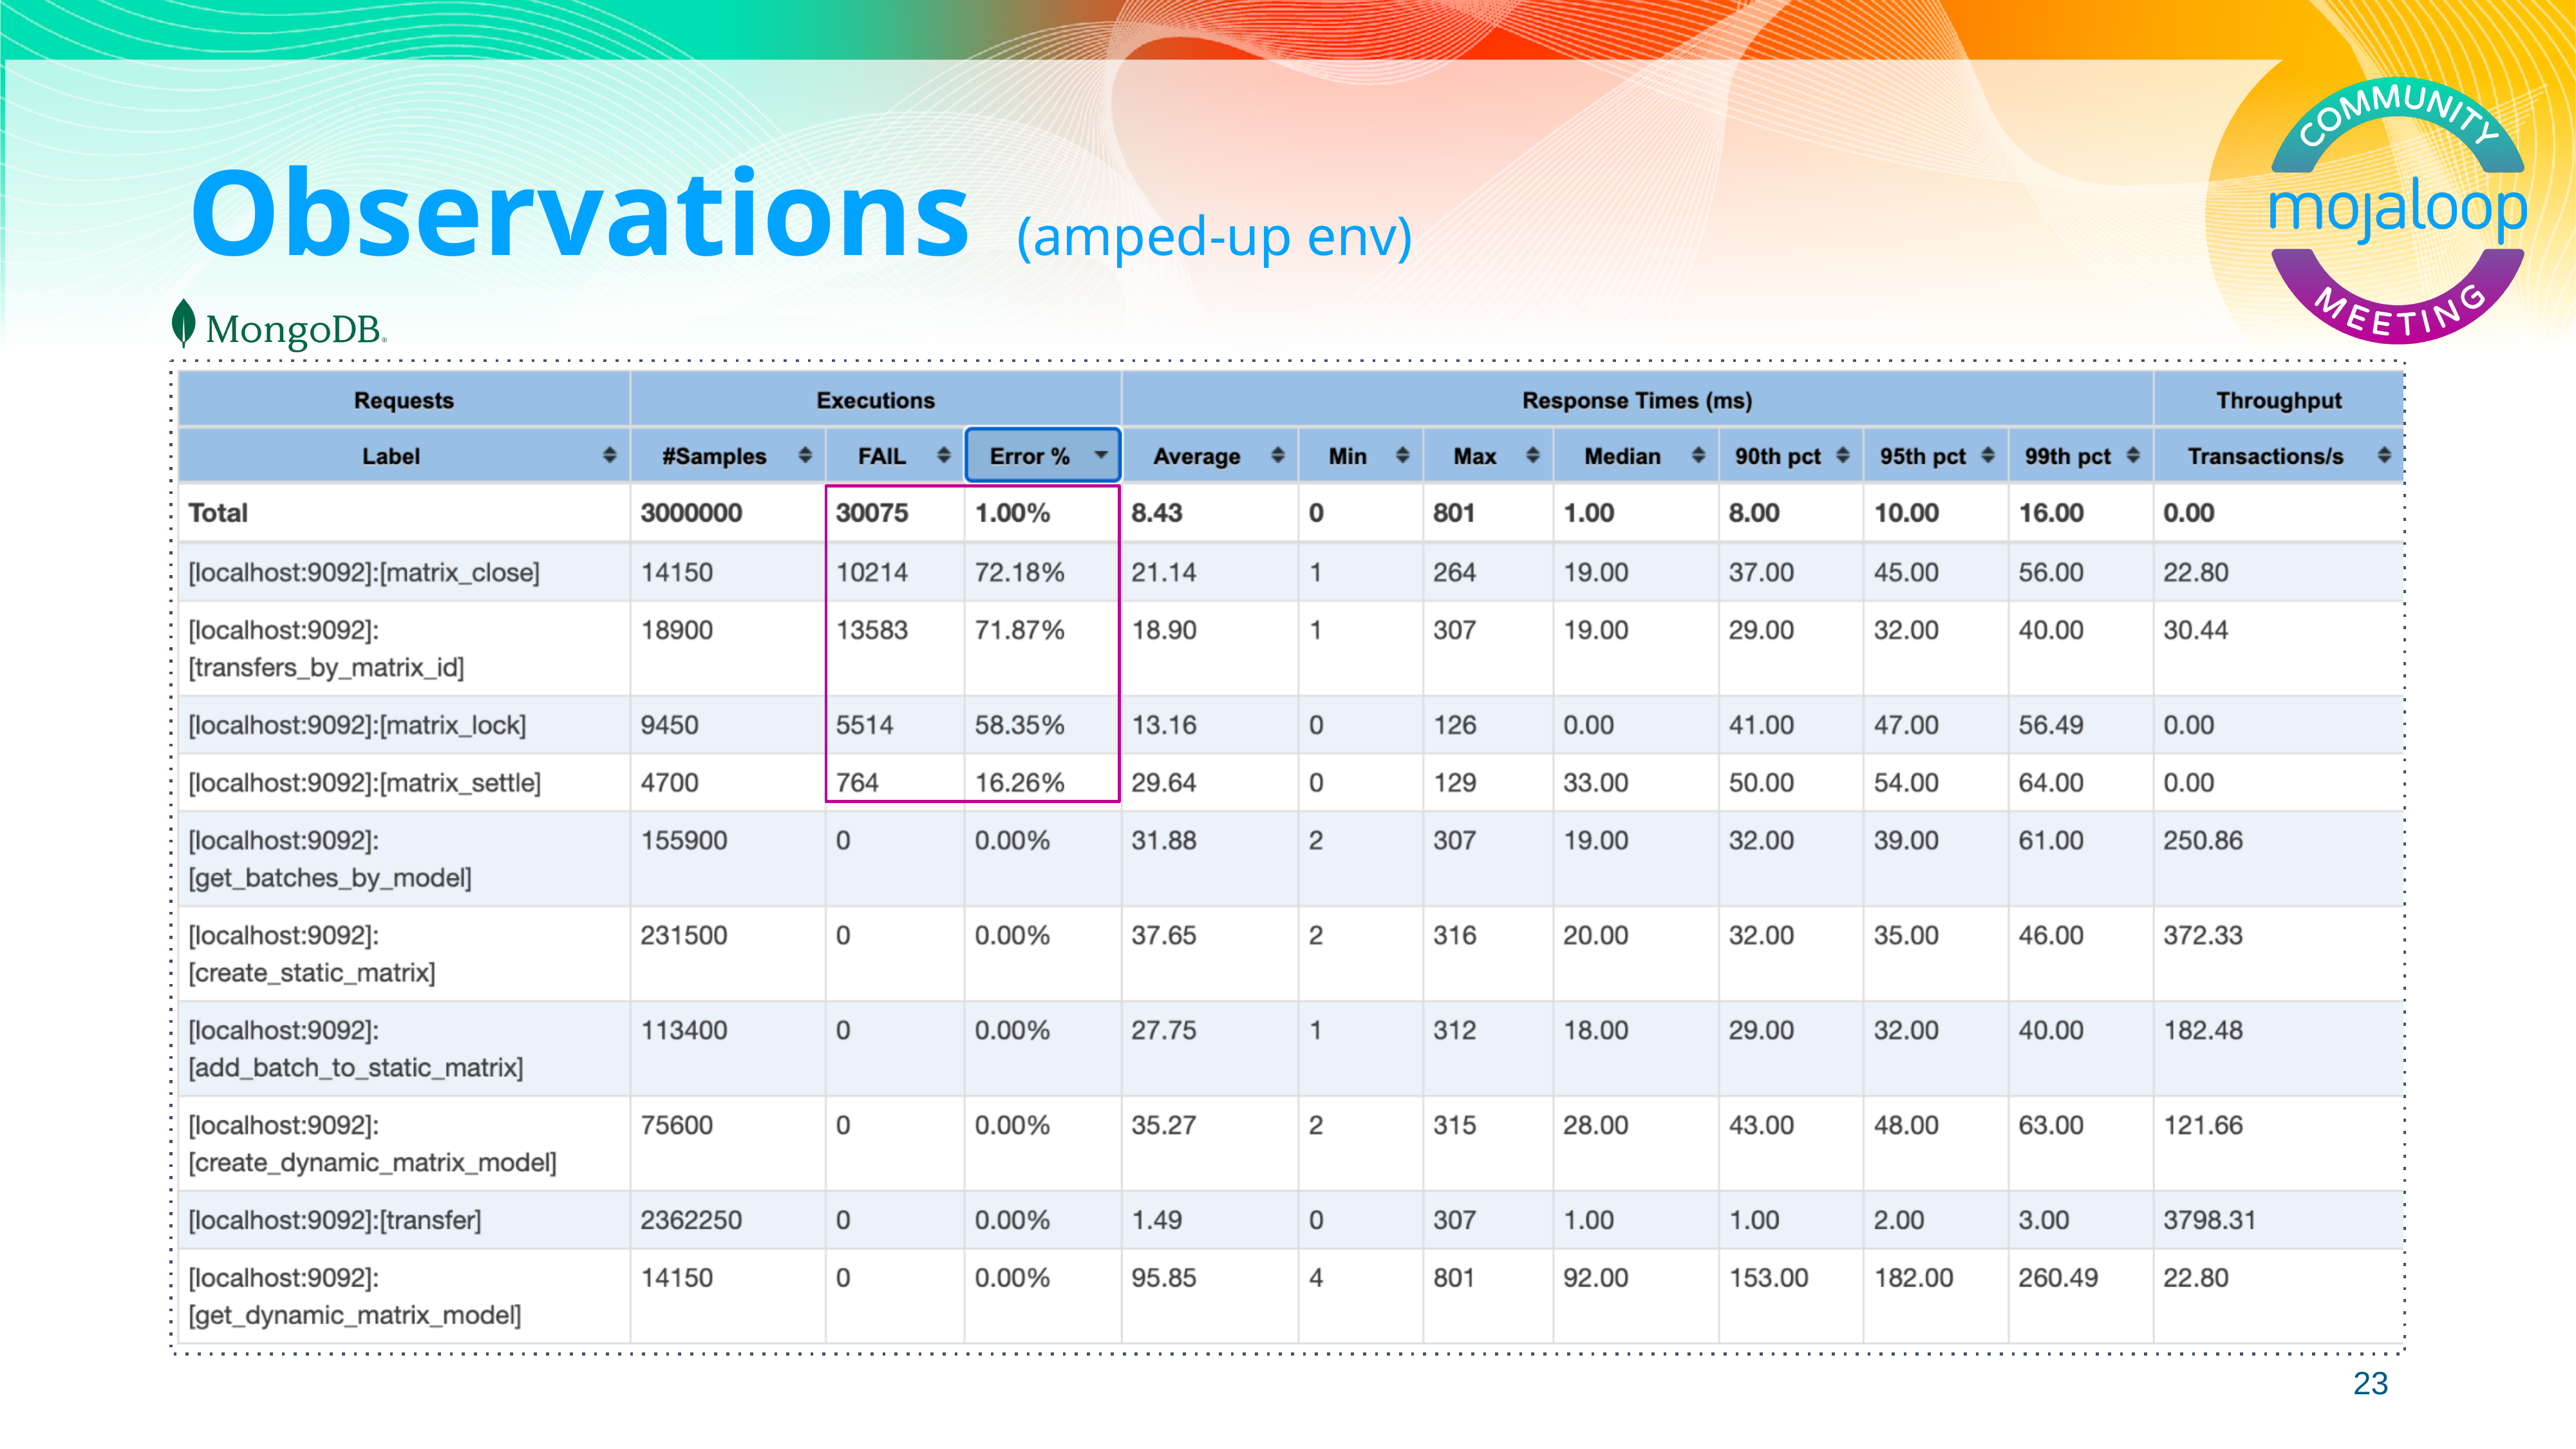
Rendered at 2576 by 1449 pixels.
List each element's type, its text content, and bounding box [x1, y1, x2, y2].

picture [0, 0, 2576, 1449]
text_box Observations (amped-up env) [176, 77, 2170, 357]
text_box ‹#› [1819, 1360, 2399, 1421]
